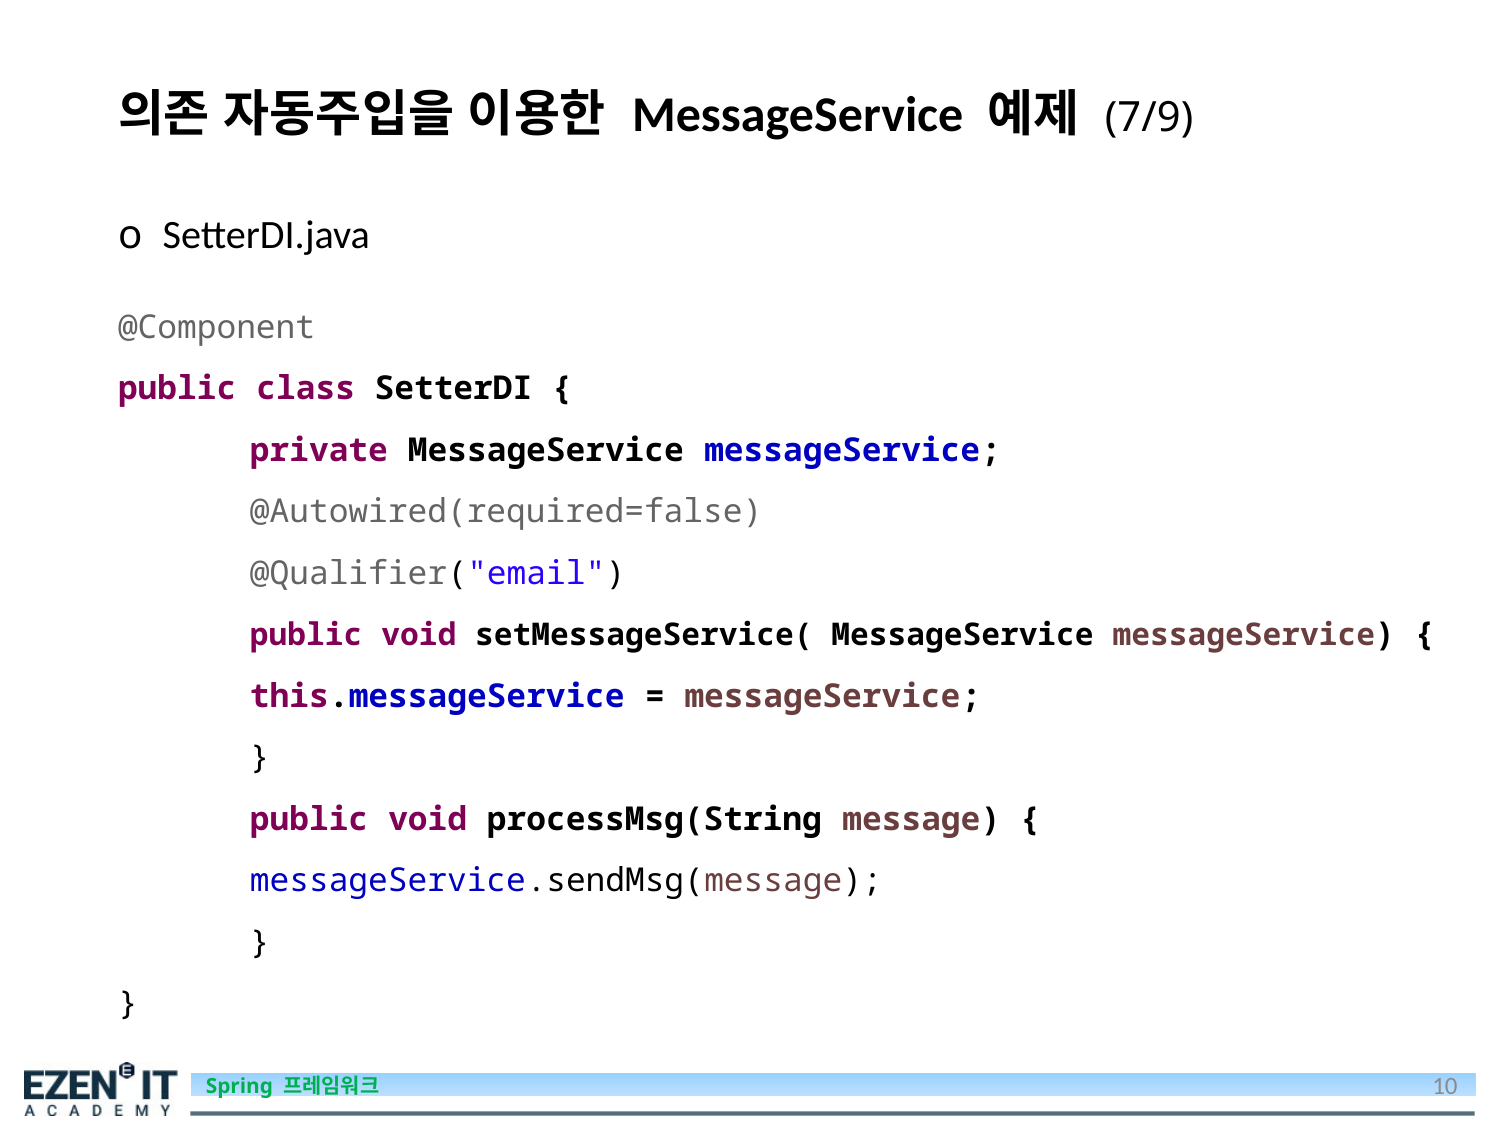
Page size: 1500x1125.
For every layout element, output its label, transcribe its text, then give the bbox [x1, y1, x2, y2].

title 의존 자동주입을 이용한 MessageService 예제 (7/9) [103, 59, 1397, 172]
list SetterDI.java @Component public class SetterDI { private MessageService messageService; @Autowired(required=false) @Qualifier("email") public void setMessageService( MessageService messageService) { this.messageService = messageService; } public void processMsg(String message) { messageService.sendMsg(message); } } [103, 201, 1473, 1044]
slide_number 10 [1405, 1053, 1473, 1117]
picture [24, 1062, 178, 1116]
